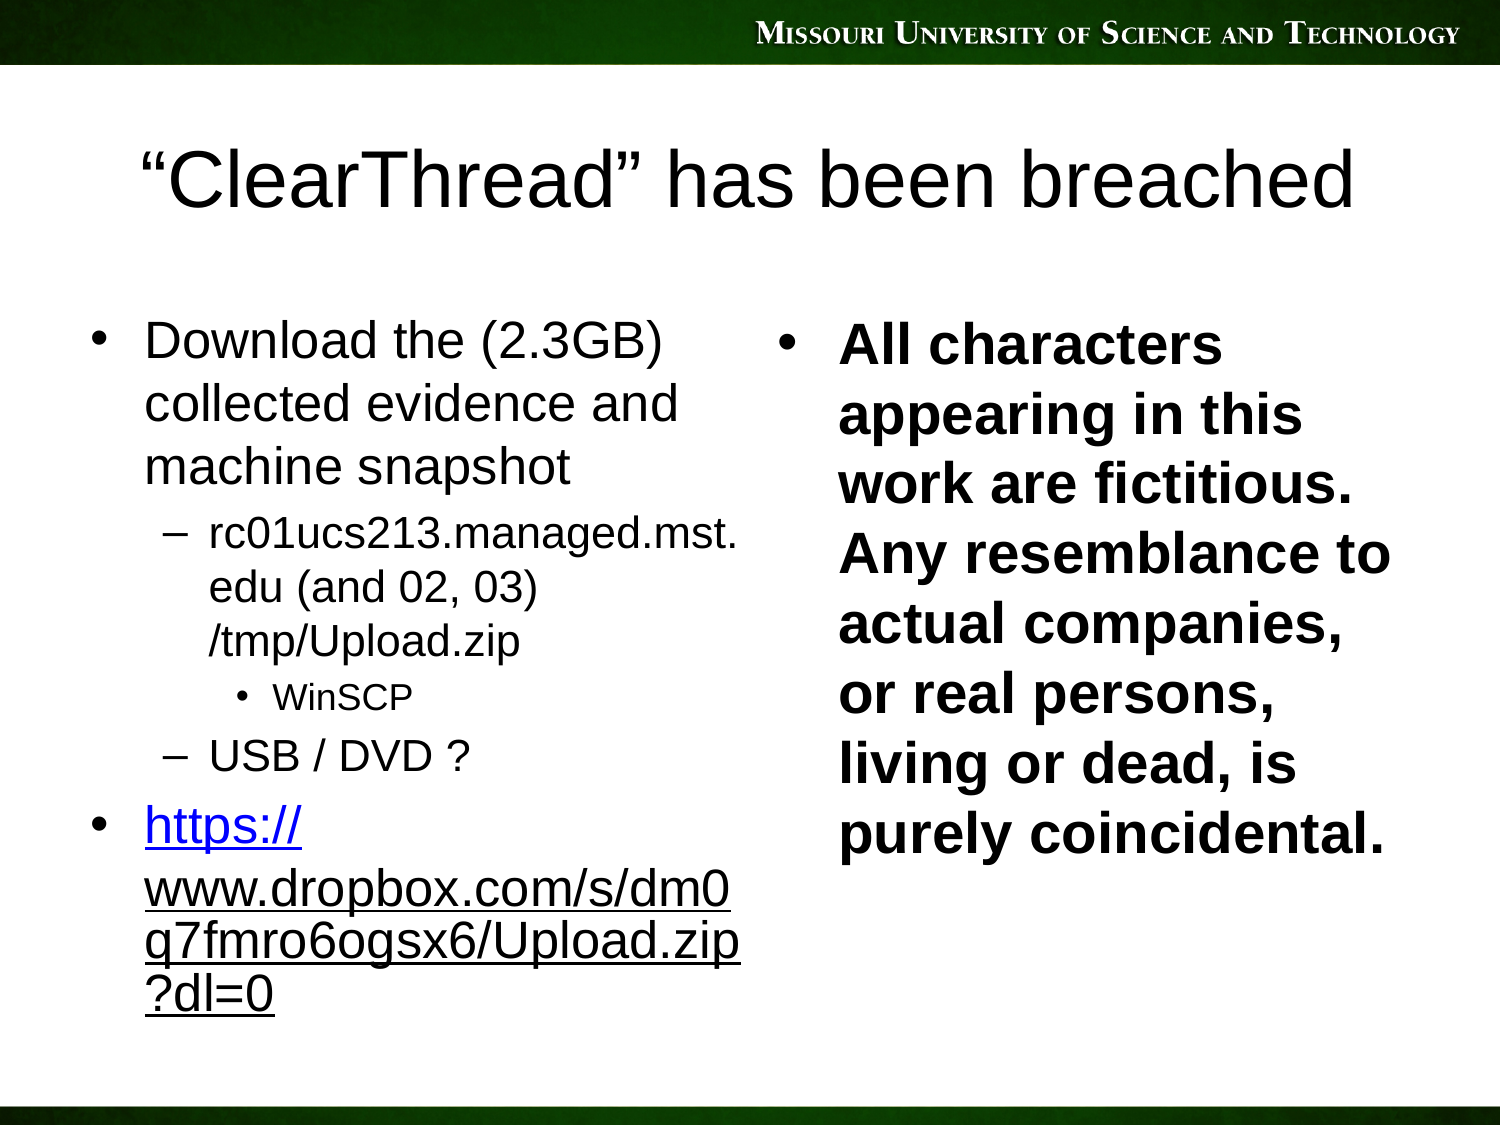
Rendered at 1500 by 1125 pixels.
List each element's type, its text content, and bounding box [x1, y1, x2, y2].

list Download the (2.3GB) collected evidence and machine snapshot rc01ucs213.managed.mst.edu (and 02, 03) /tmp/Upload.zip WinSCP USB / DVD ? https://www.dropbox.com/s/dm0q7fmro6ogsx6/Upload.zip?dl=0 [75, 298, 762, 989]
list All characters appearing in this work are fictitious. Any resemblance to actual companies, or real persons, living or dead, is purely coincidental. [762, 298, 1425, 989]
title “ClearThread” has been breached [75, 81, 1425, 269]
picture [0, 0, 1500, 1125]
